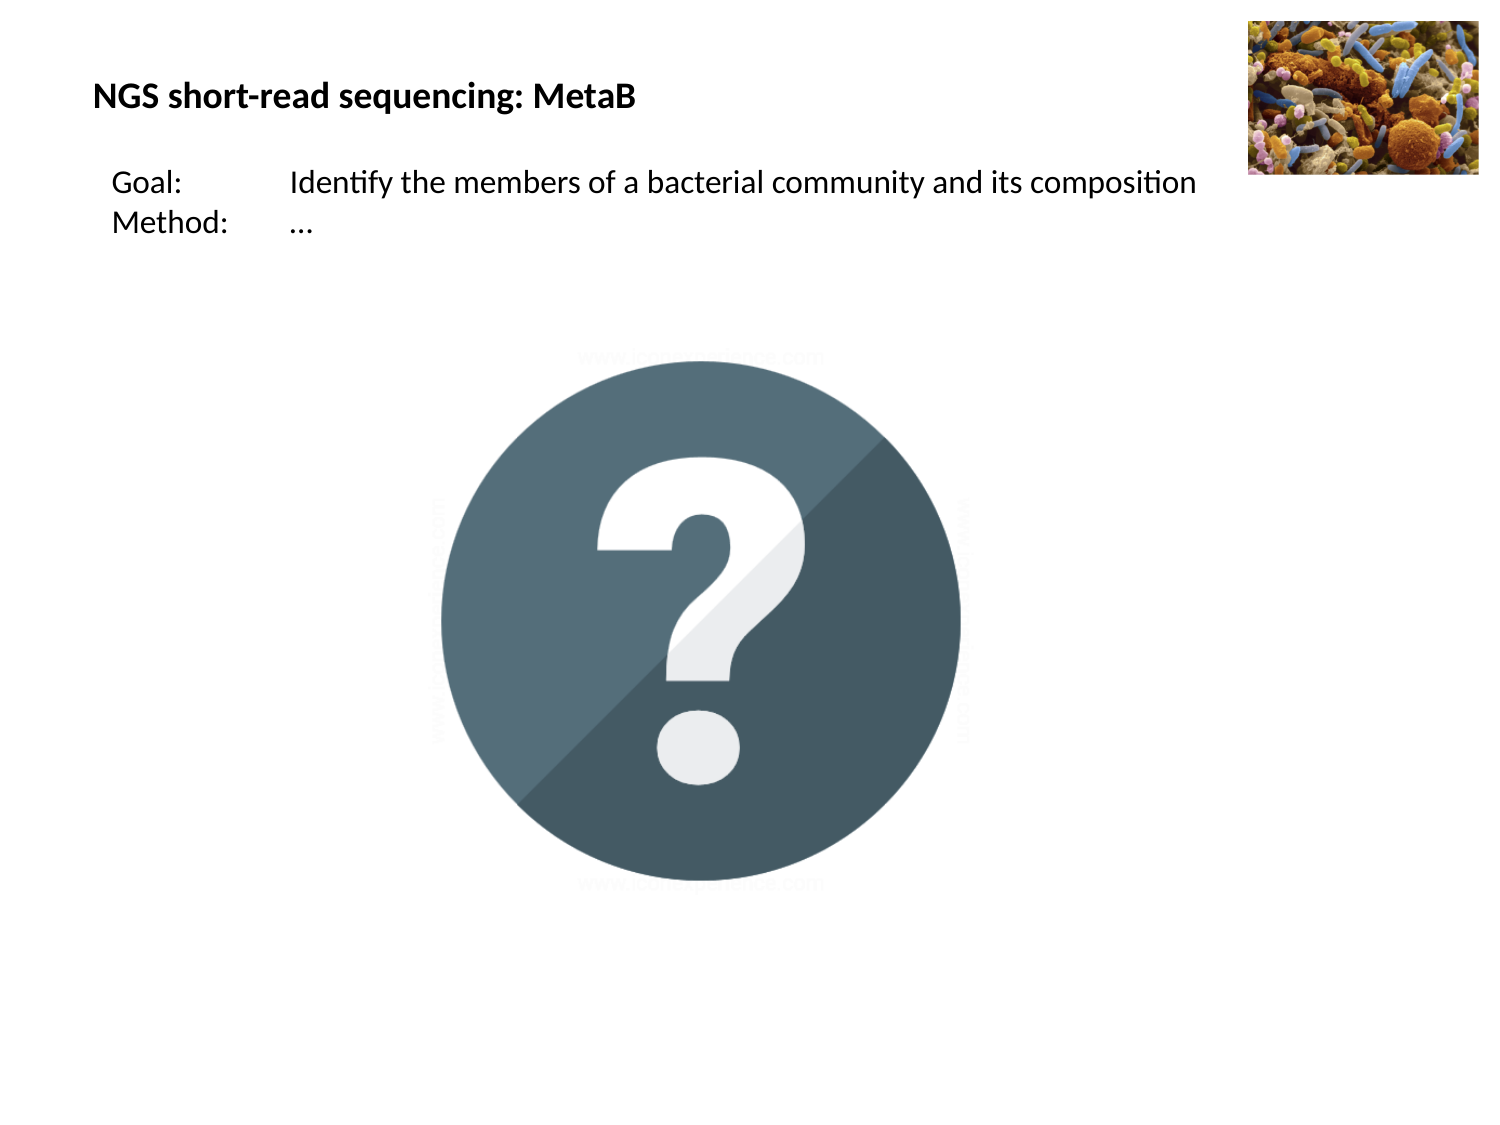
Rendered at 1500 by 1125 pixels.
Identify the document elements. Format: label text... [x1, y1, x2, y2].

text_box NGS short-read sequencing: MetaB Goal: Identify the members of a bacterial community and its composition Method: … [77, 63, 1325, 283]
picture [424, 344, 979, 899]
picture [1248, 21, 1479, 175]
